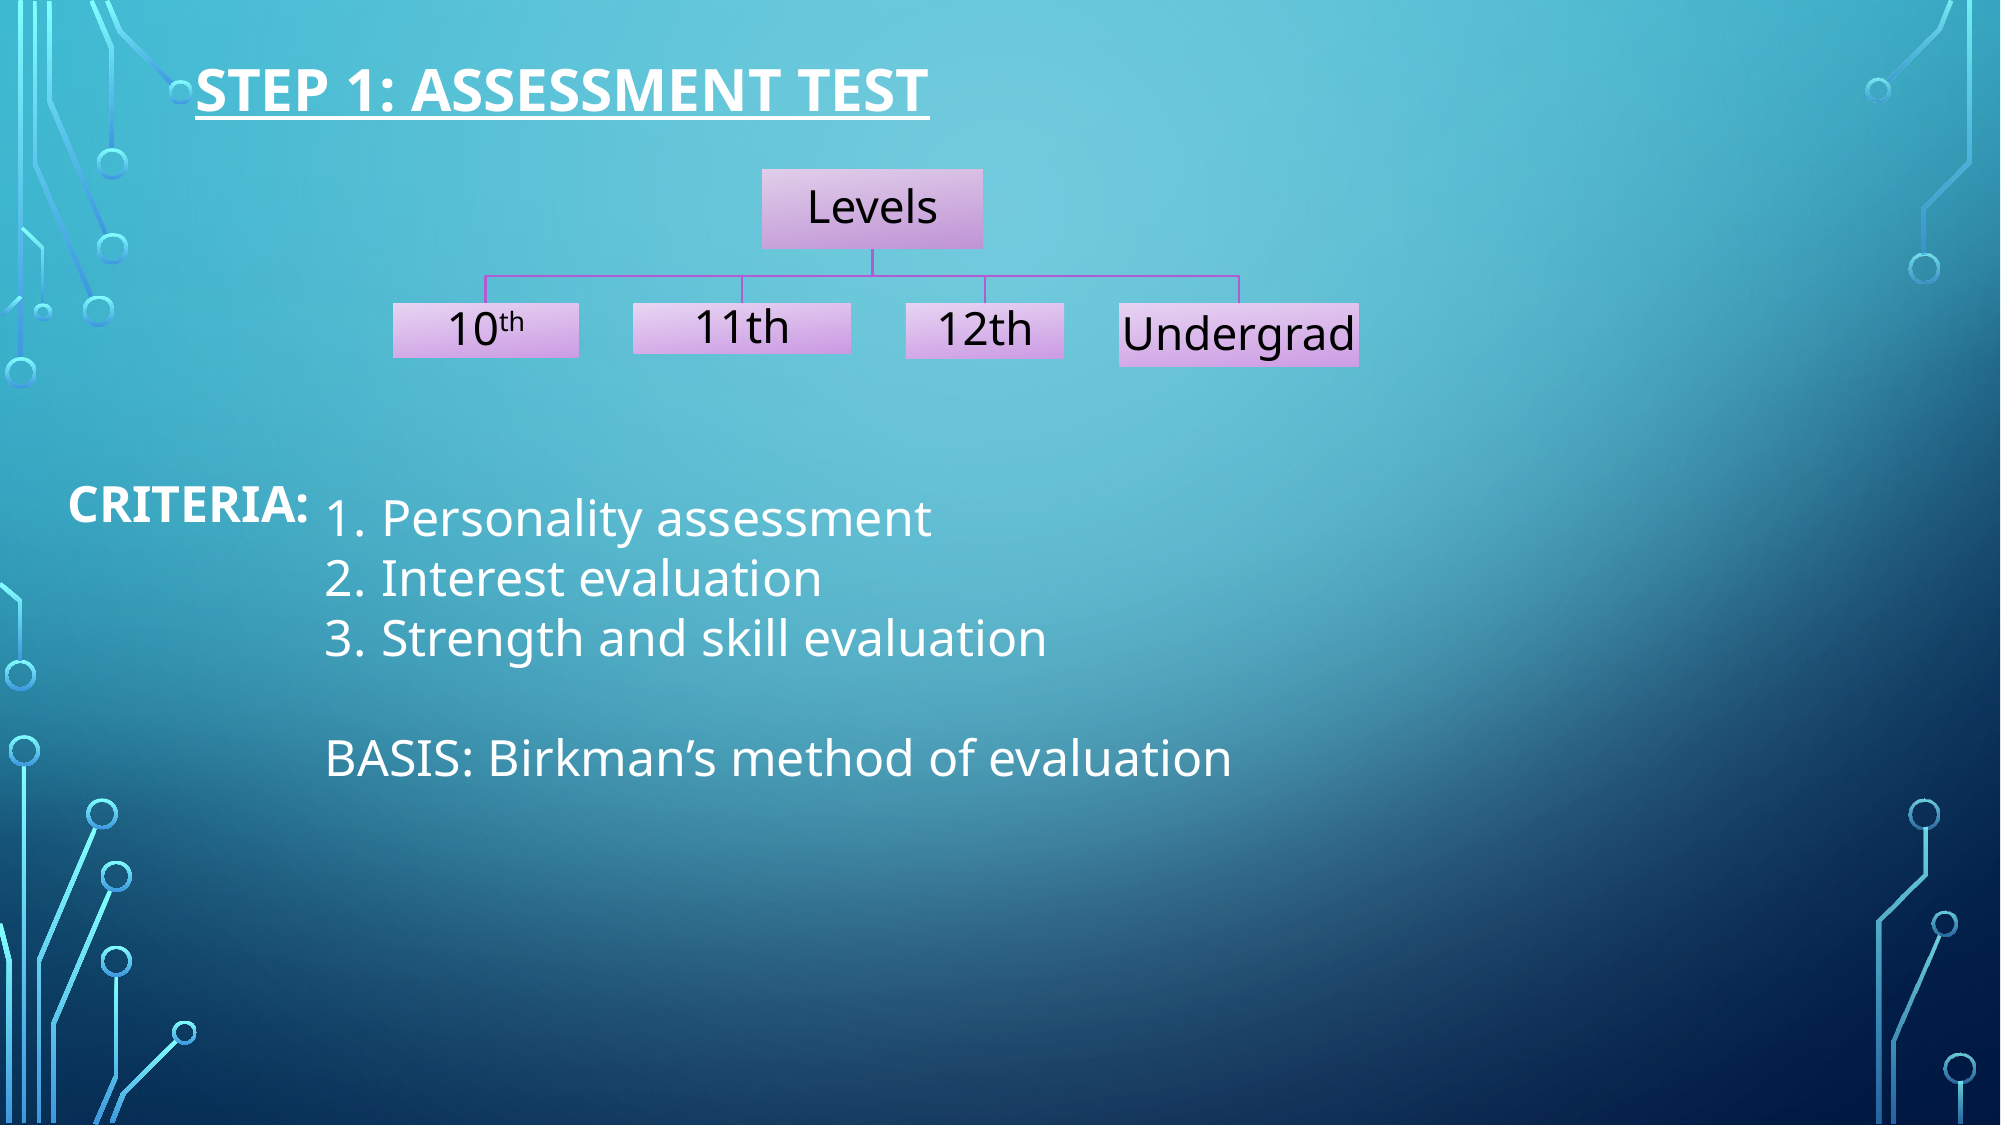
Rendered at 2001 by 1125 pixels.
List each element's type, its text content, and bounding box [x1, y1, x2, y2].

text_box Personality assessment Interest evaluation Strength and skill evaluation BASIS: Birkman’s method of evaluation [310, 479, 1380, 795]
title STEP 1: assessment test [98, 52, 1027, 133]
text_box CRITERIA: [52, 464, 727, 540]
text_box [392, 132, 1360, 405]
